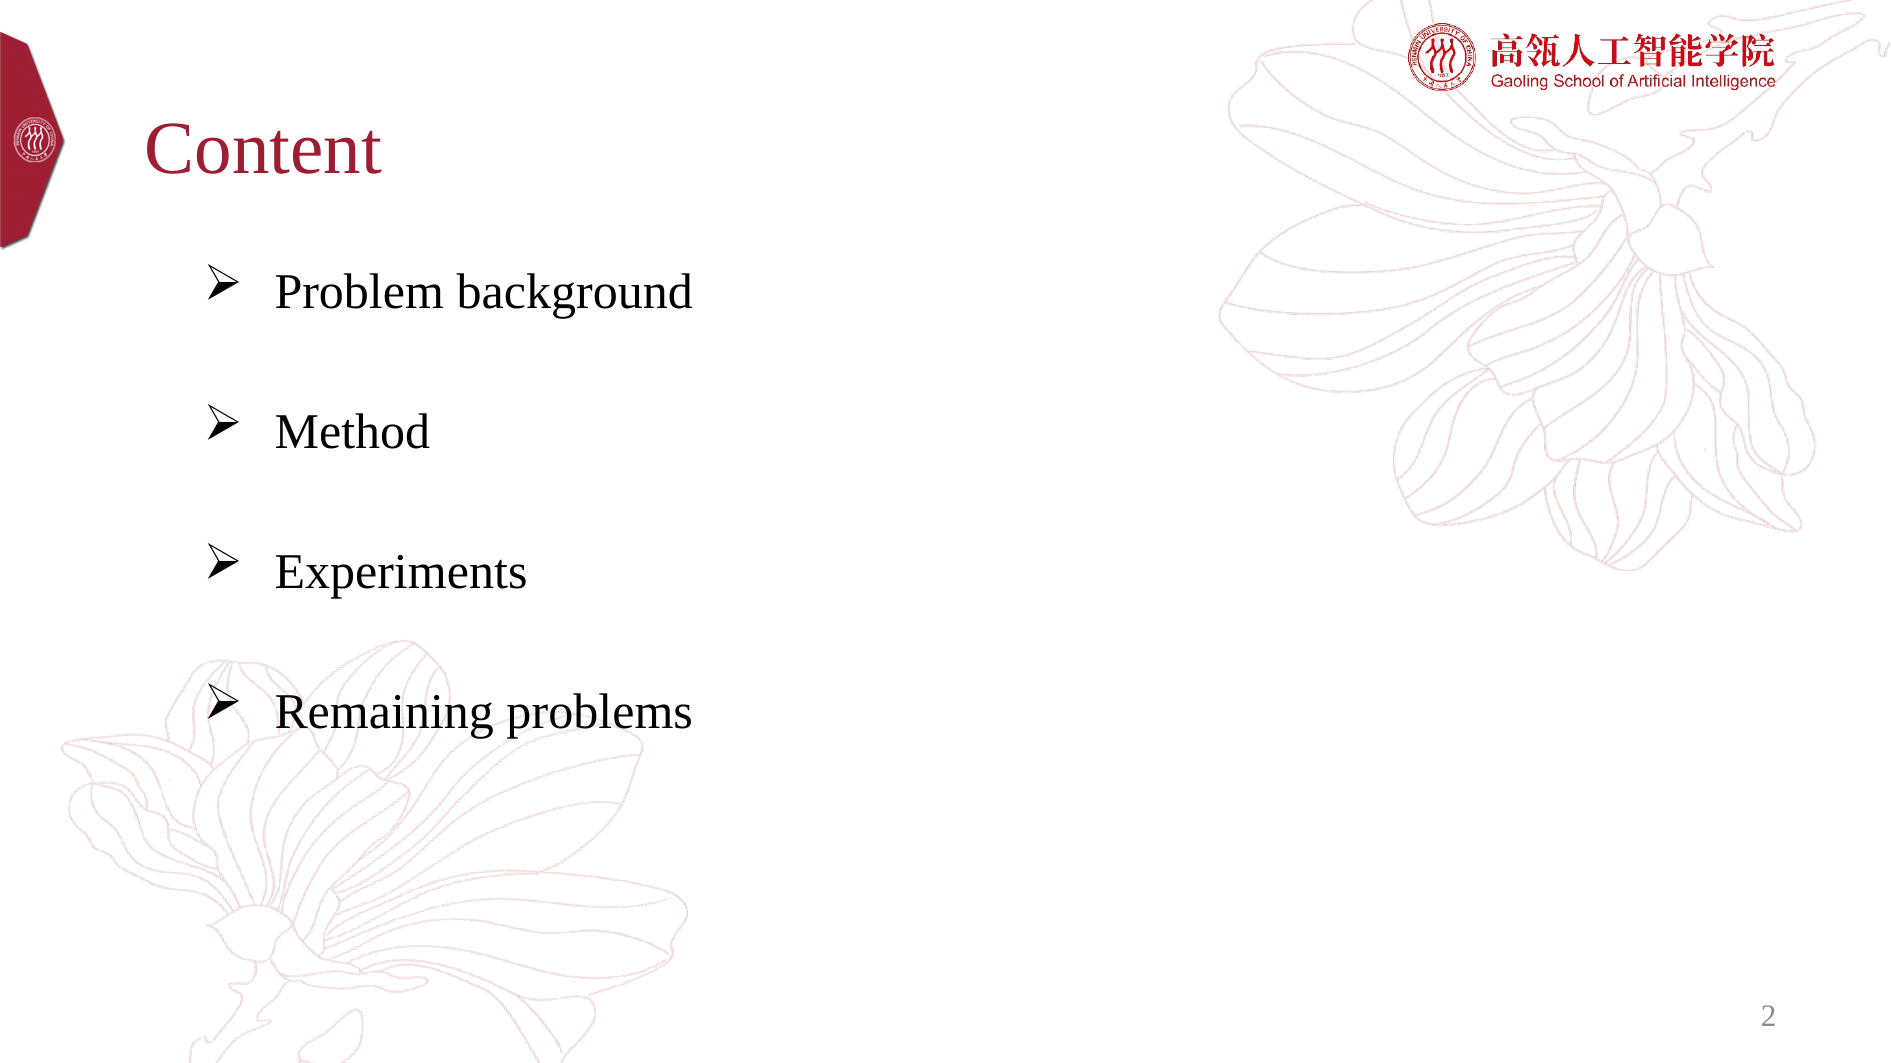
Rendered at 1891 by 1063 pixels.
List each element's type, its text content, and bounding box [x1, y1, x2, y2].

text_box Problem background Method Experiments Remaining problems [188, 180, 1489, 896]
picture [1408, 23, 1775, 92]
picture [0, 21, 70, 266]
text_box Content [129, 90, 532, 196]
slide_number 1 [1354, 985, 1796, 1042]
